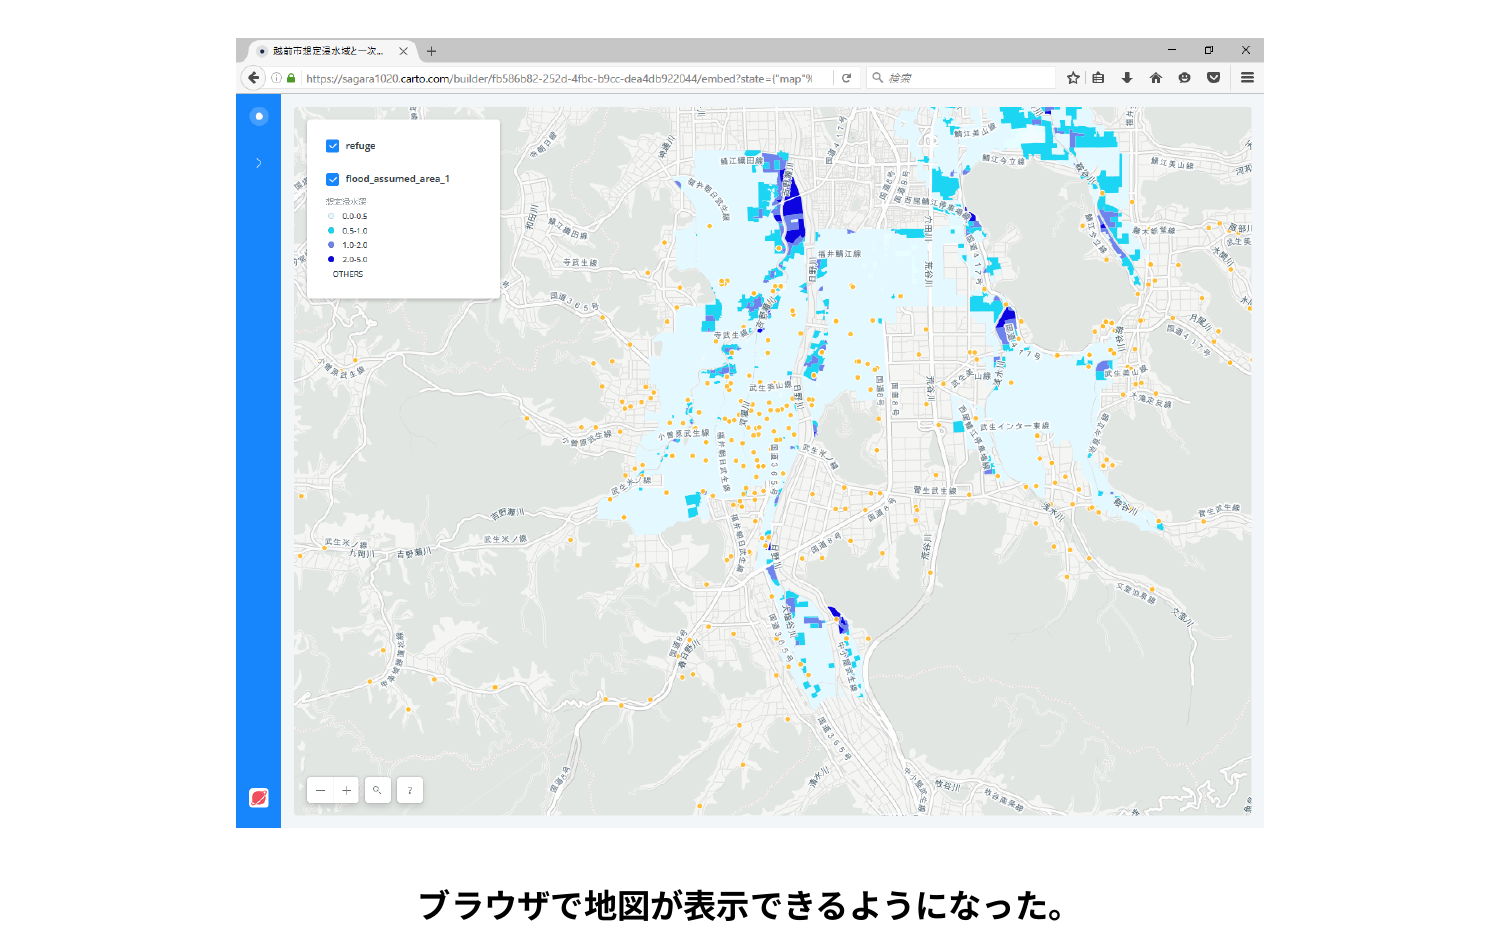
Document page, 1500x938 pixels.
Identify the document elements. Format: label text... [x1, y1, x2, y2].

text_box ブラウザで地図が表示できるようになった。 [403, 877, 1097, 933]
picture [236, 38, 1264, 828]
